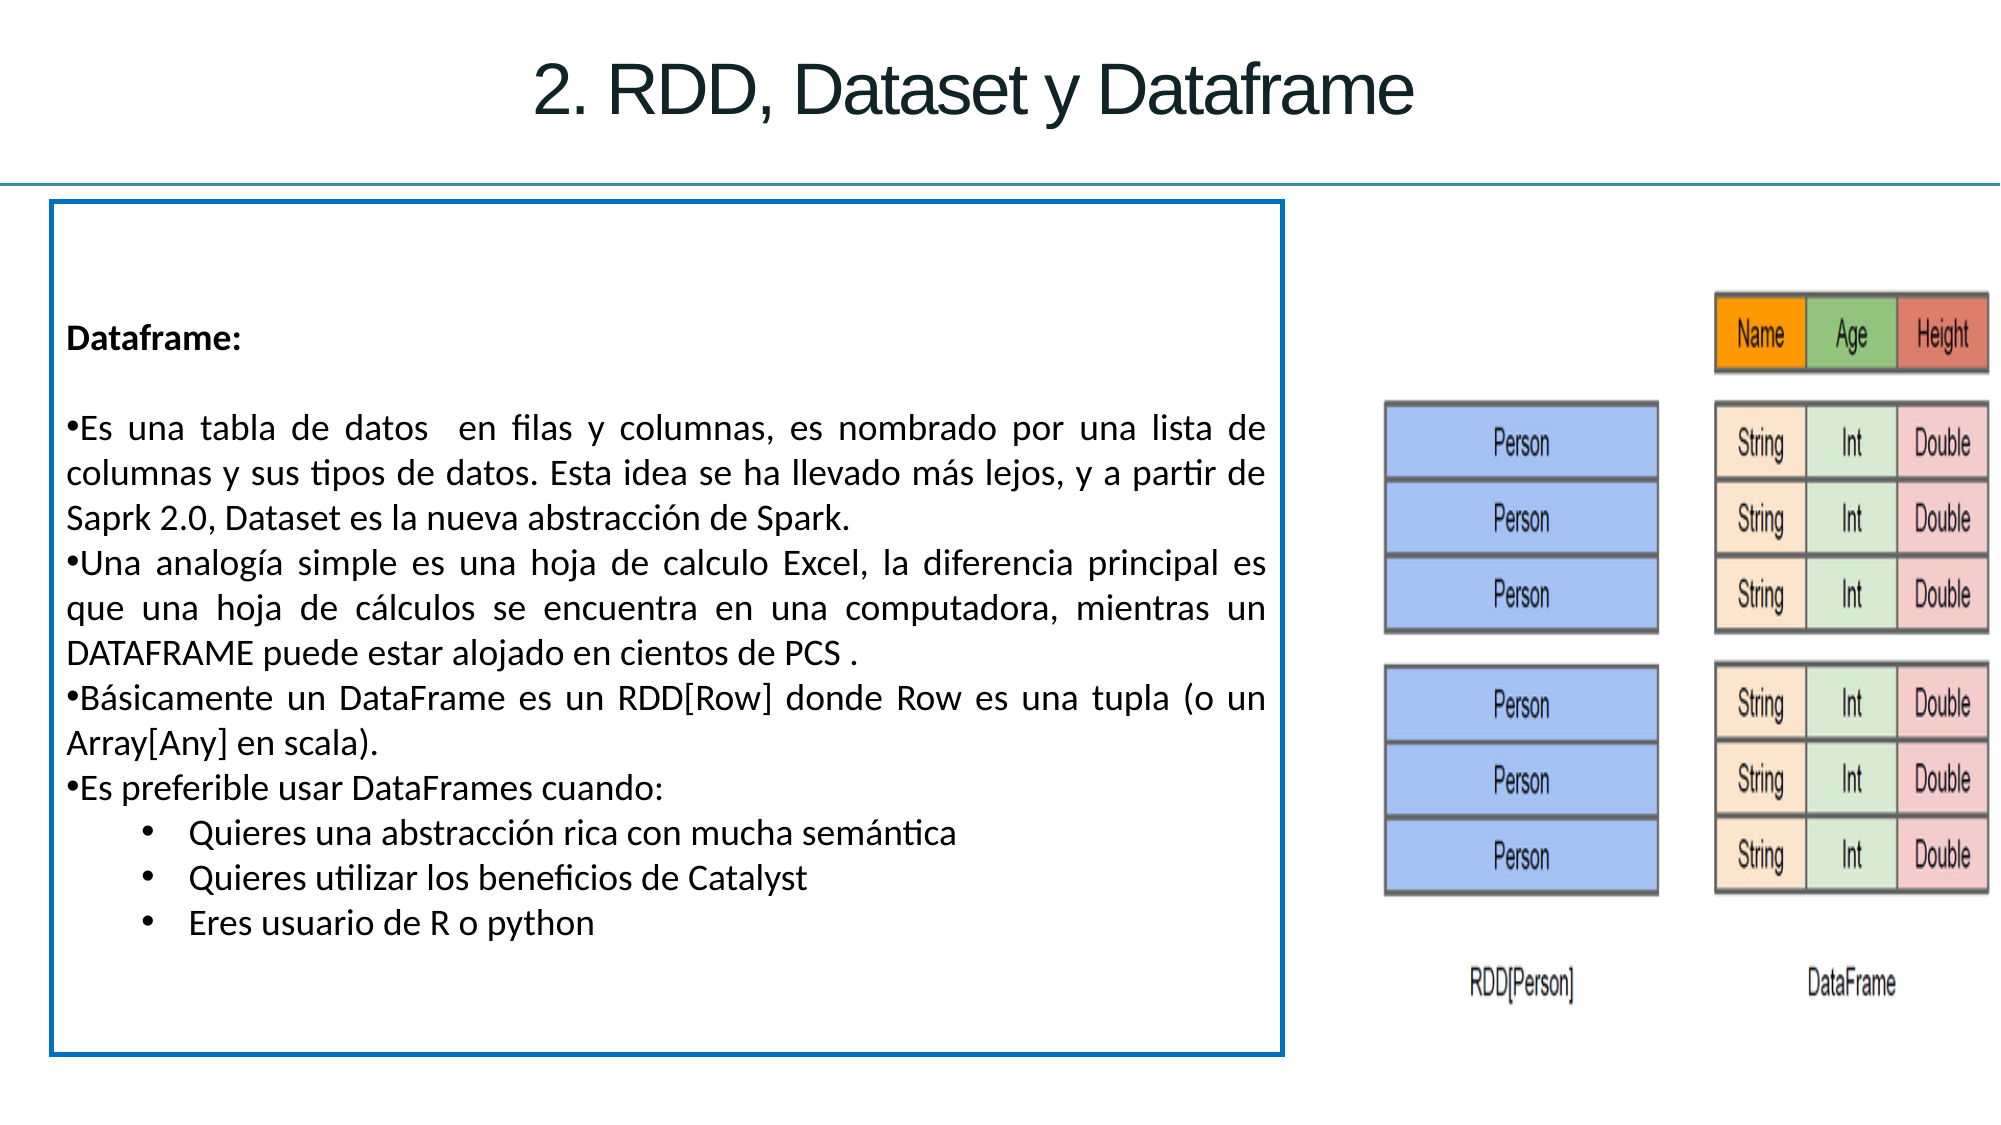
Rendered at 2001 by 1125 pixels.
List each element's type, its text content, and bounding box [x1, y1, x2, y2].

picture [1374, 286, 2000, 1013]
title 2. RDD, Dataset y Dataframe [90, 0, 1858, 183]
text_box Dataframe: Es una tabla de datos en filas y columnas, es nombrado por una lista de columnas y sus tipos de datos. Esta idea se ha llevado más lejos, y a partir de Saprk 2.0, Dataset es la nueva abstracción de Spark. Una analogía simple es una hoja de calculo Excel, la diferencia principal es que una hoja de cálculos se encuentra en una computadora, mientras un DATAFRAME puede estar alojado en cientos de PCS . Básicamente un DataFrame es un RDD[Row] donde Row es una tupla (o un Array[Any] en scala). Es preferible usar DataFrames cuando: Quieres una abstracción rica con mucha semántica Quieres utilizar los beneficios de Catalyst Eres usuario de R o python [51, 201, 1283, 1055]
